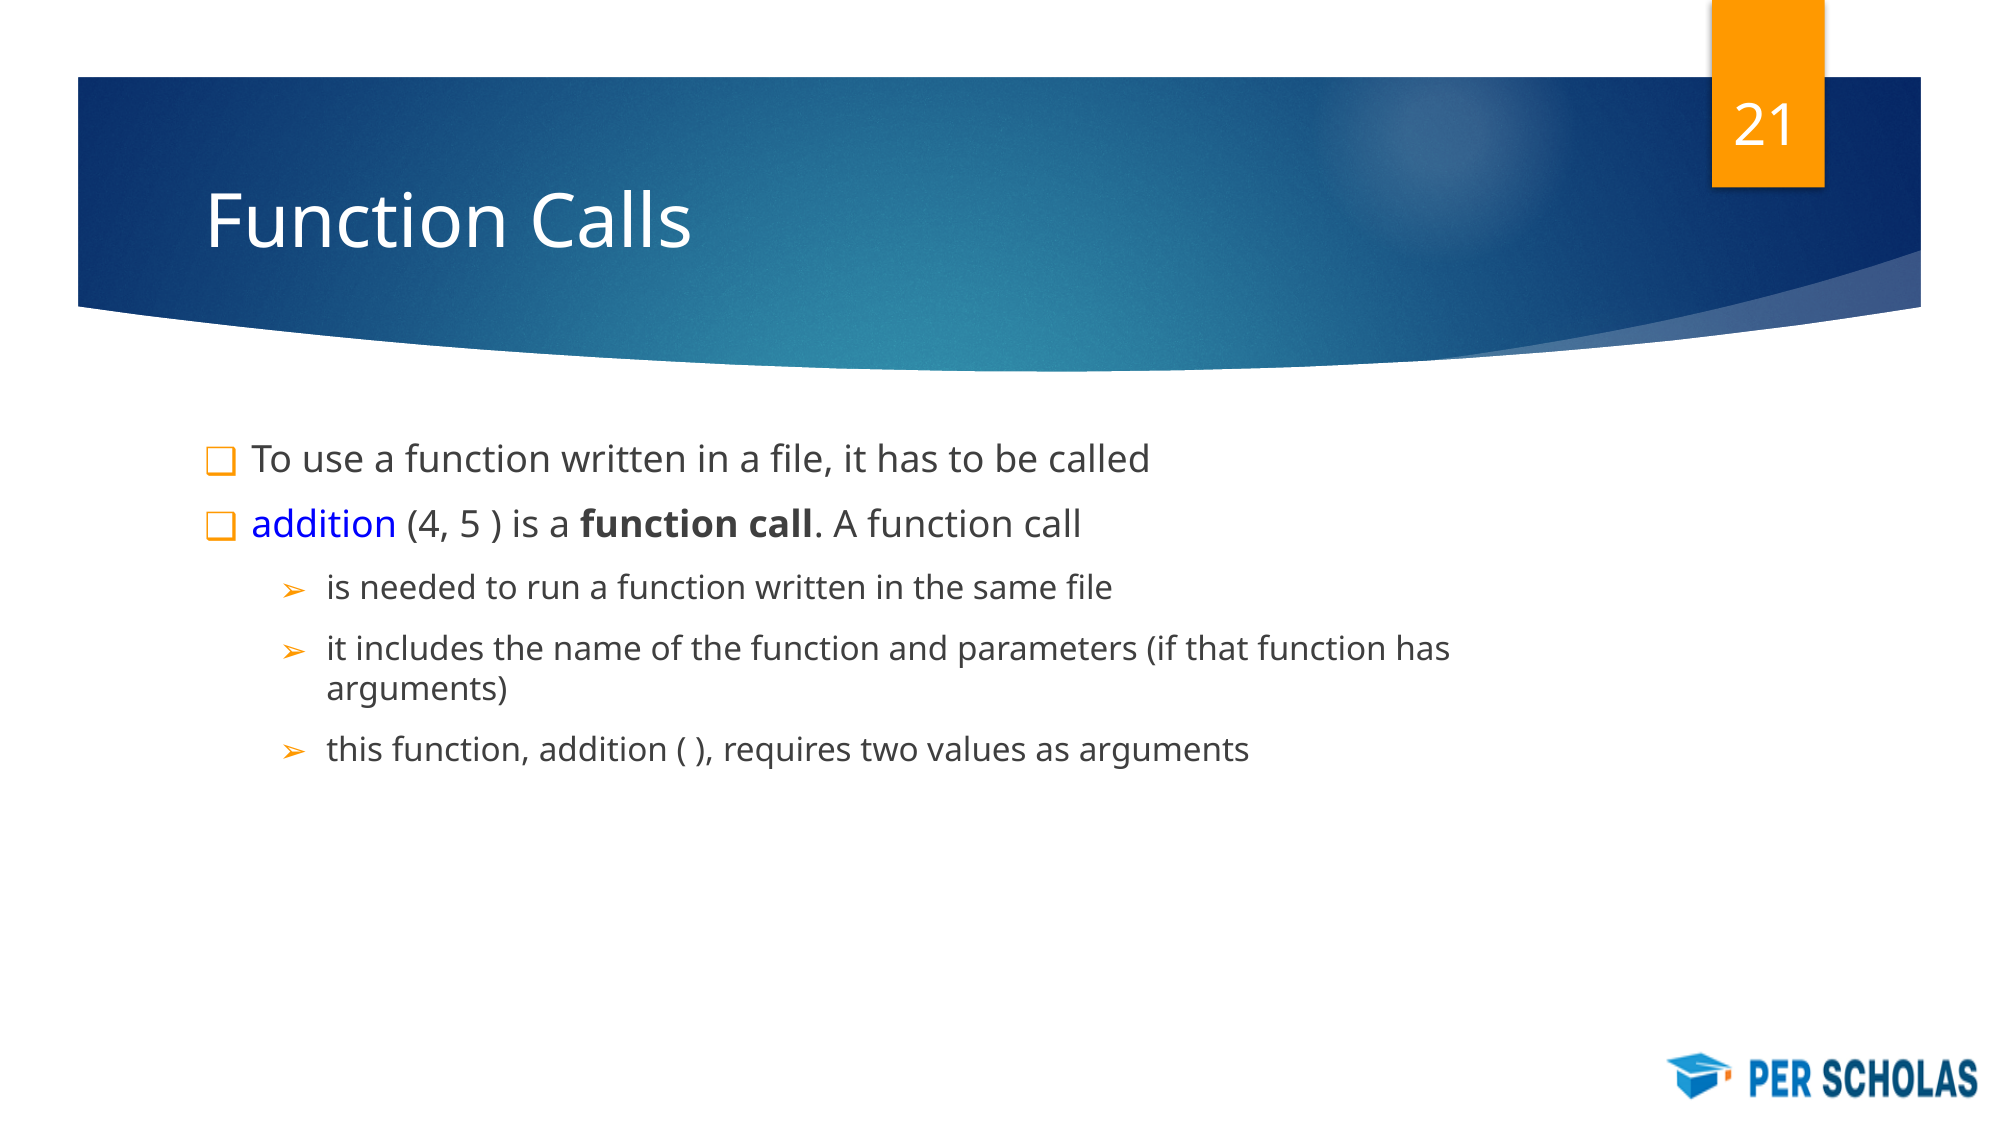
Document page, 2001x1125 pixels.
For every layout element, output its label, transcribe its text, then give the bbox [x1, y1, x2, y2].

slide_number ‹#› [1698, 48, 1836, 175]
title Scope – Global vs Local [1501, 309, 1754, 355]
picture [79, 78, 1920, 371]
title Function Calls [189, 159, 1627, 276]
list To use a function written in a file, it has to be called addition (4, 5 ) is a function call. A function call is needed to run a function written in the same file it includes the name of the function and parameters (if that function has arguments) this function, addition ( ), requires two values as arguments [189, 427, 1627, 988]
picture [1662, 1020, 1987, 1125]
